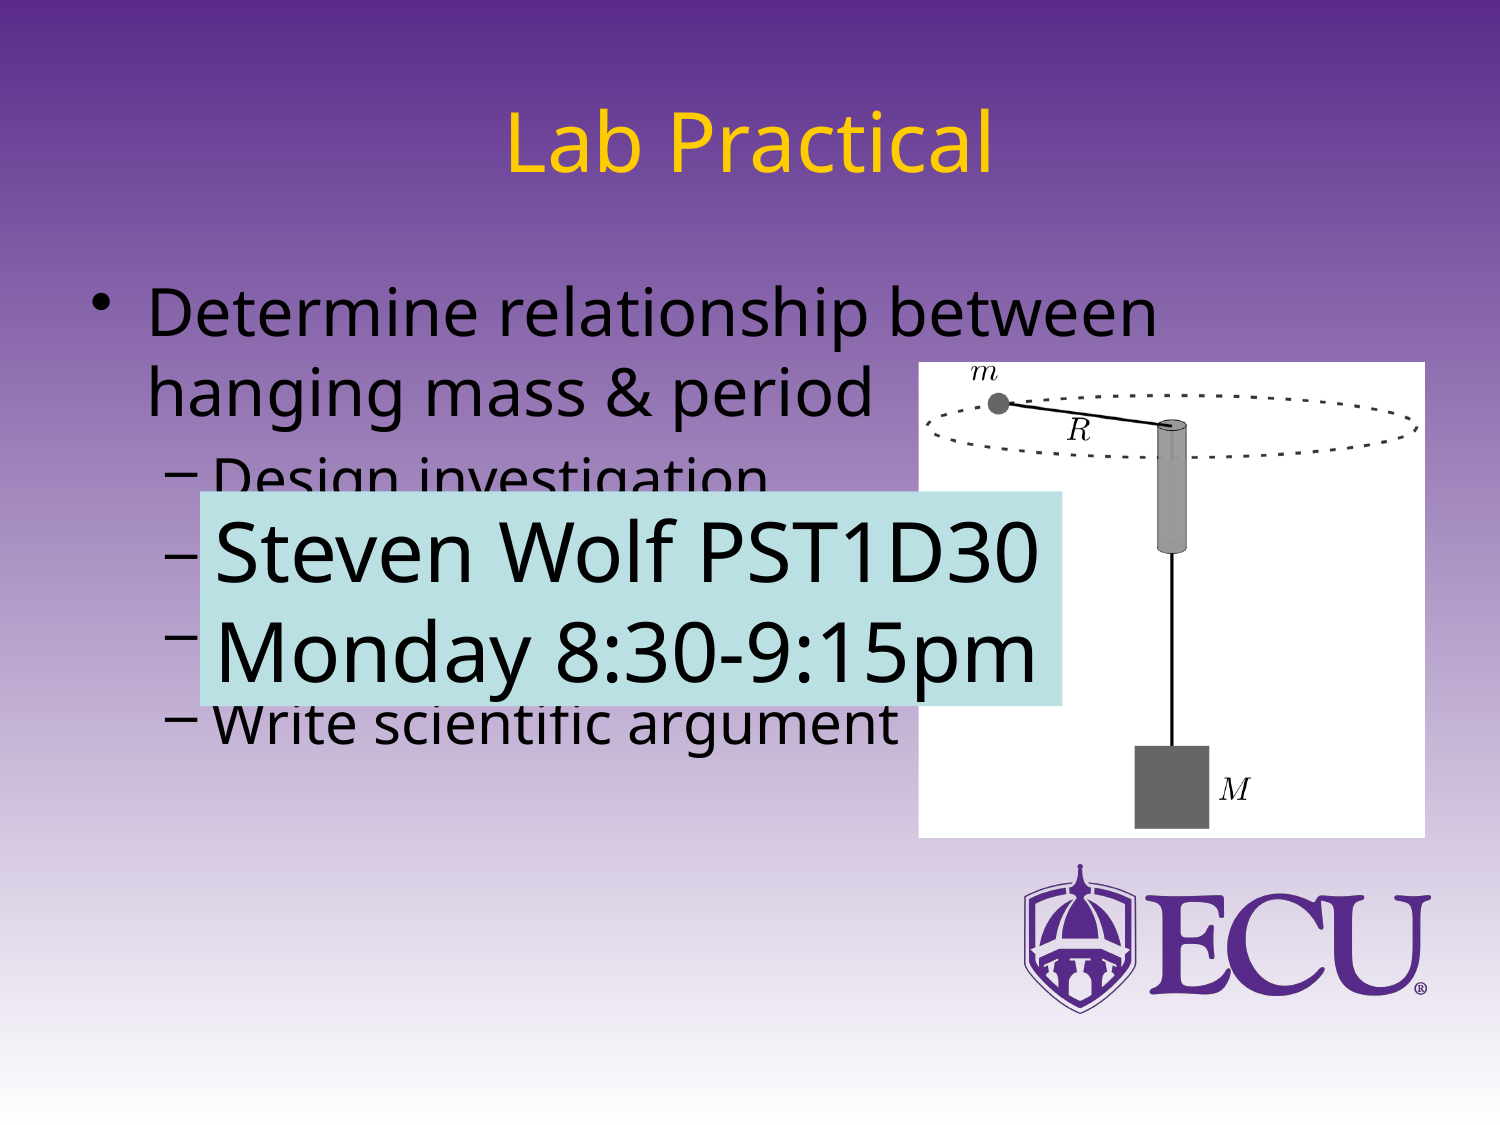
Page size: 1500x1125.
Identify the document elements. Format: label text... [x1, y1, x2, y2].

list Determine relationship between hanging mass & period Design investigation Collect & analyze data Make a claim Write scientific argument [74, 262, 1426, 1006]
title Lab Practical [74, 44, 1426, 233]
text_box Steven Wolf PST1D30 Monday 8:30-9:15pm [200, 491, 913, 707]
picture [918, 362, 1426, 838]
picture [1024, 864, 1431, 1014]
